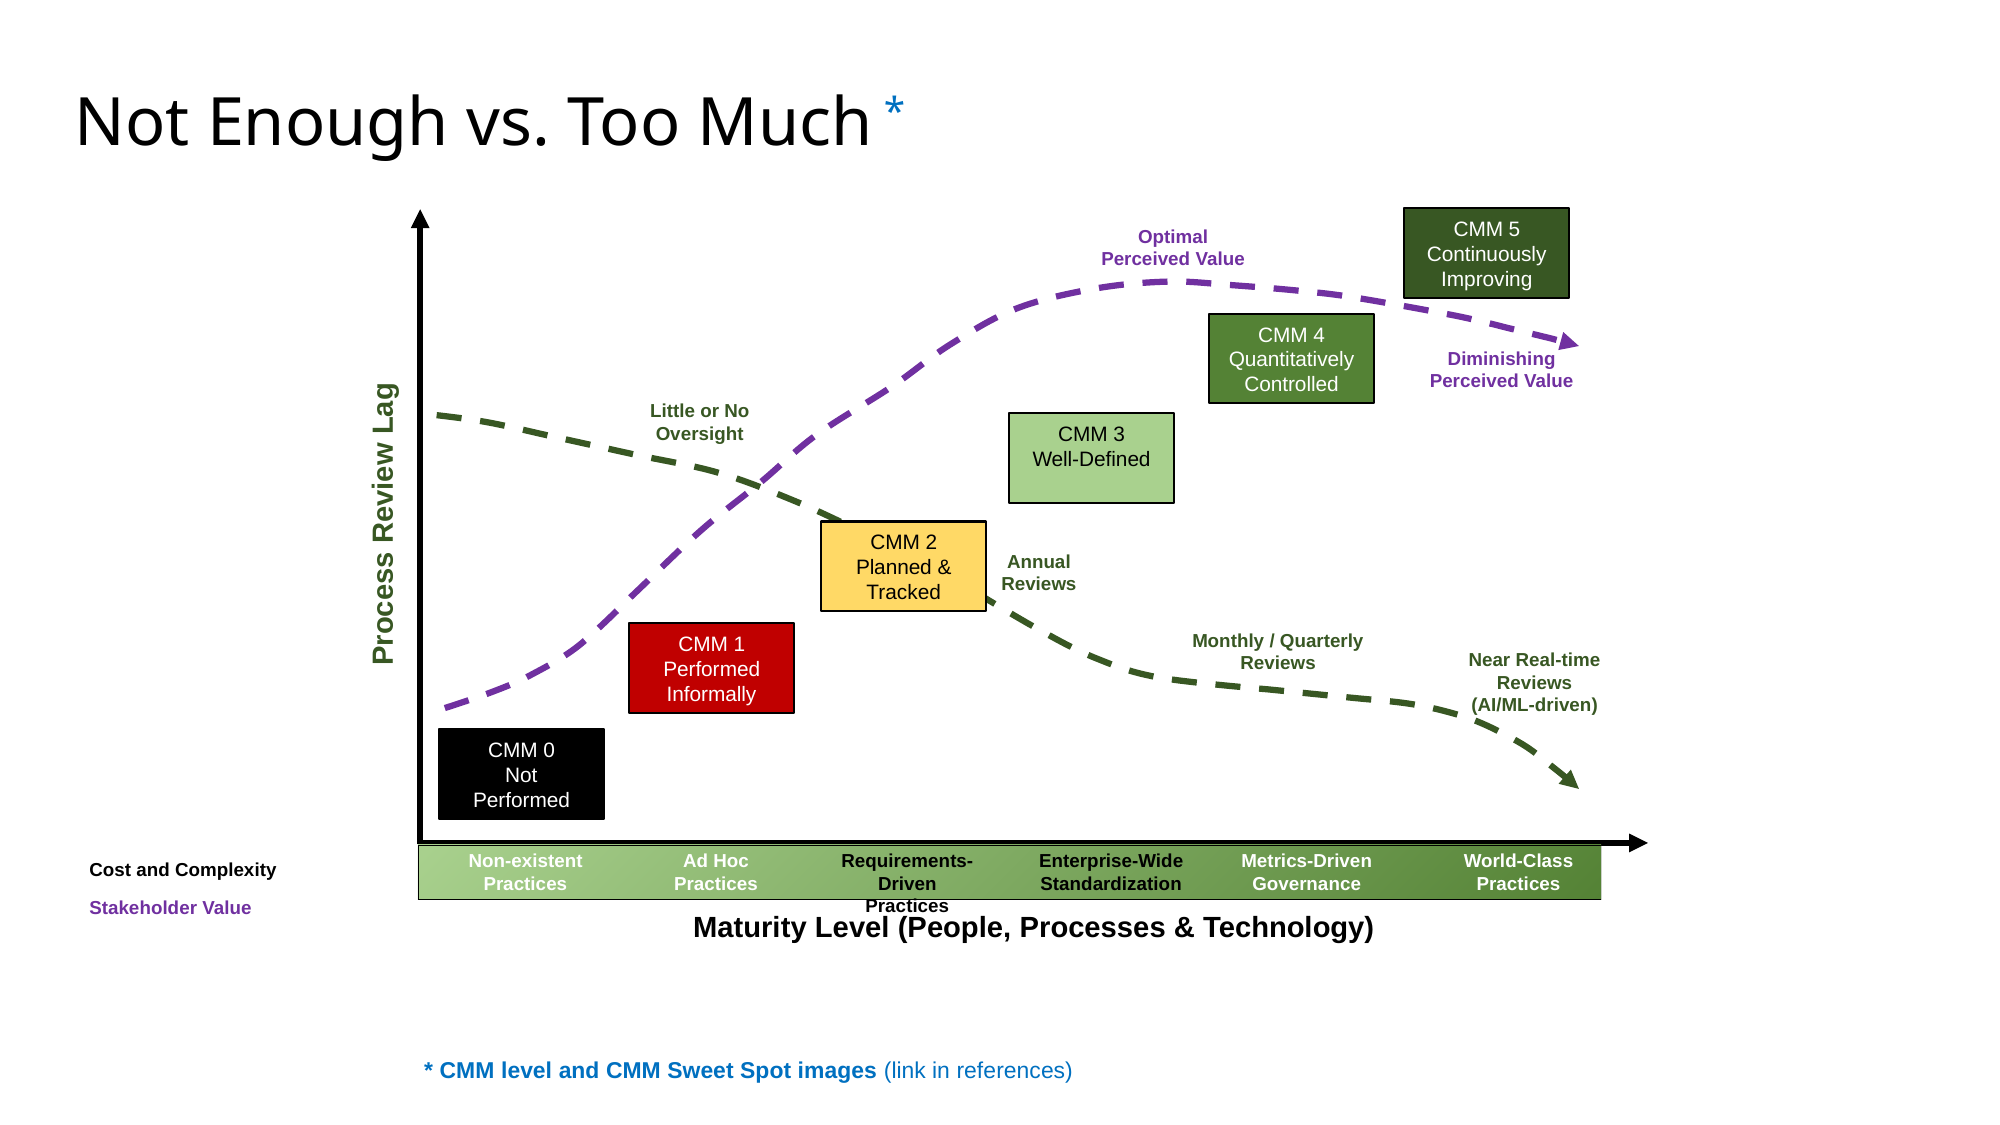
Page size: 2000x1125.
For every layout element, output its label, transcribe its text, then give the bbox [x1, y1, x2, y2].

text_box Cost and Complexity [74, 850, 318, 888]
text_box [356, 206, 1649, 952]
title Not Enough vs. Too Much * [74, 75, 1925, 162]
text_box * CMM level and CMM Sweet Spot images (link in references) [409, 1047, 1409, 1090]
text_box Stakeholder Value [74, 888, 271, 926]
